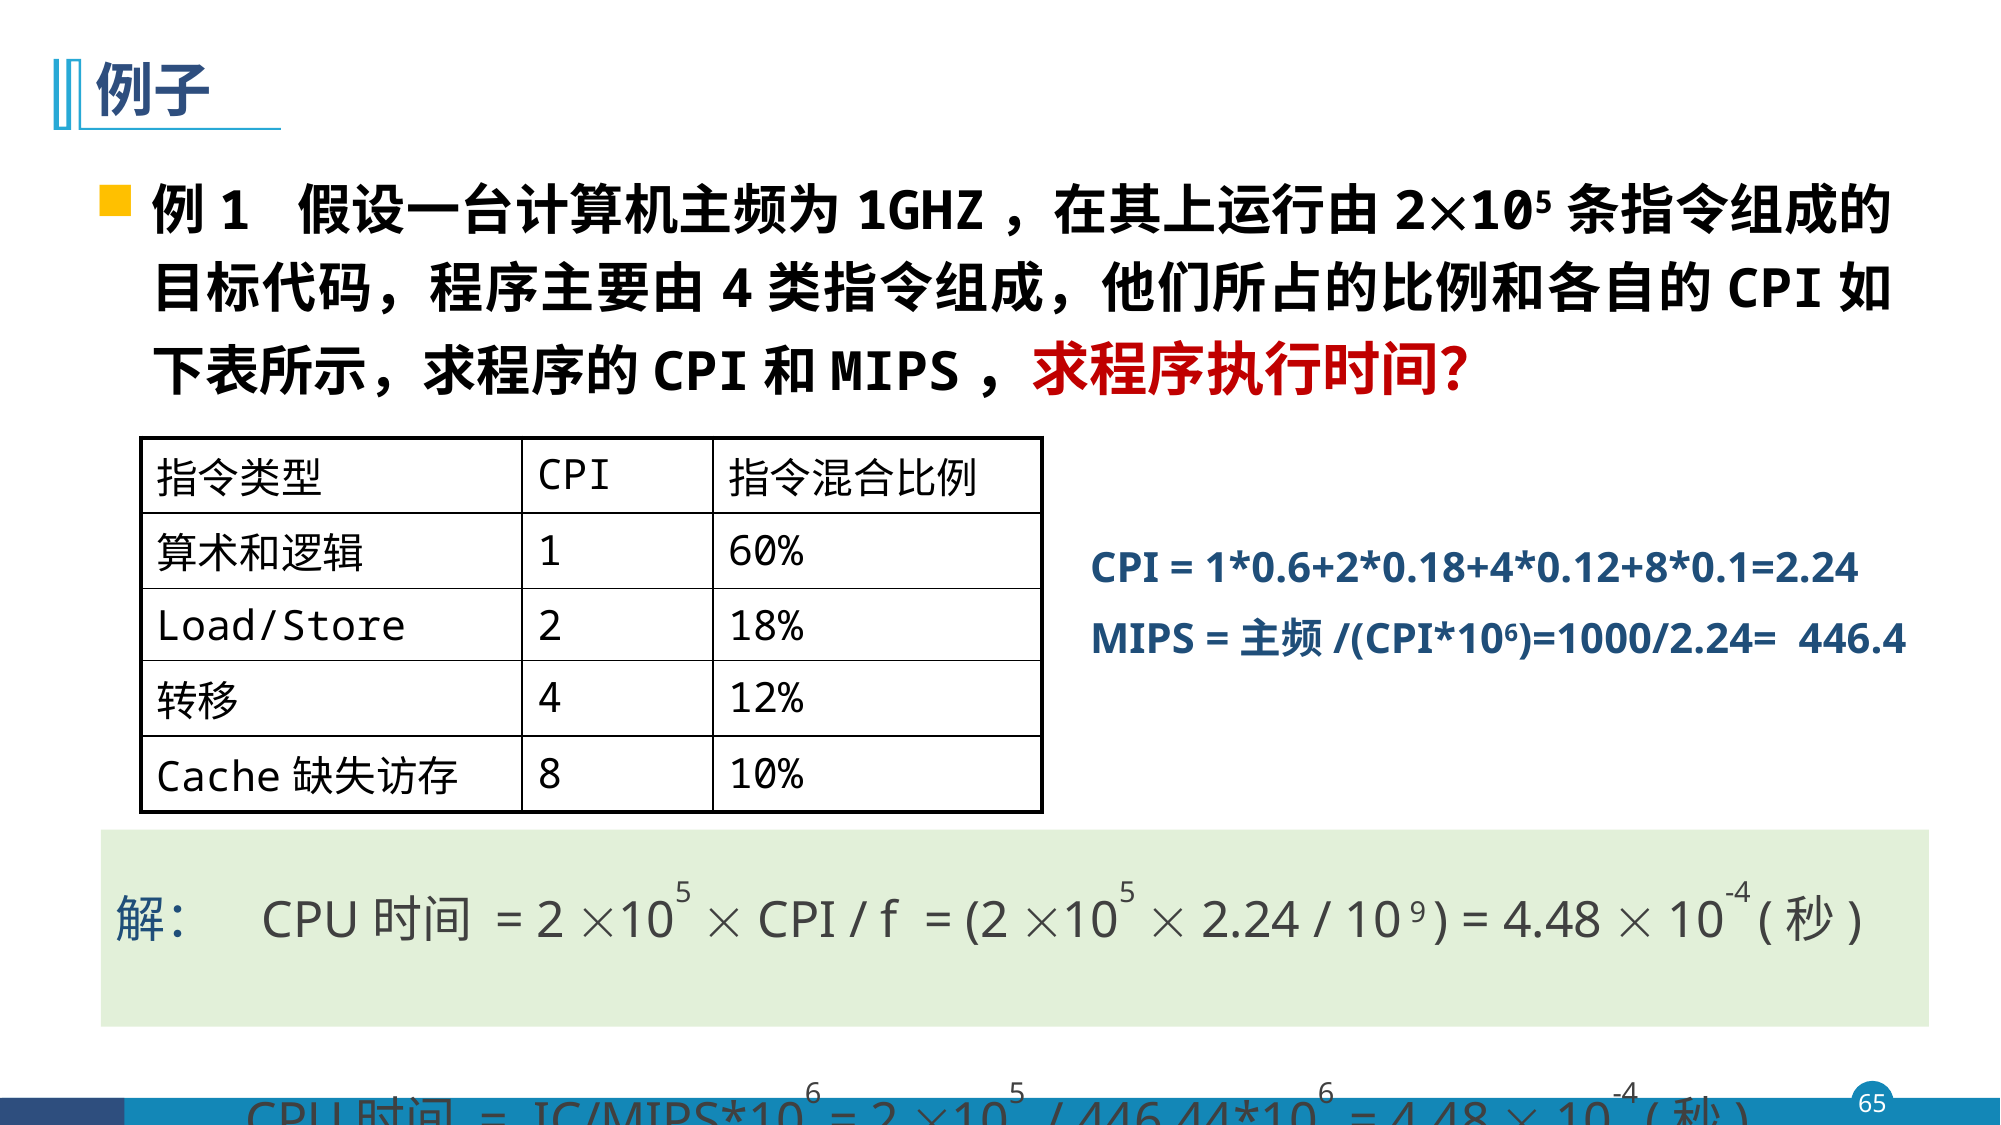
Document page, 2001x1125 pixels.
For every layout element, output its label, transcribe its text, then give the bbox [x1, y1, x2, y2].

table_header 指令类型 [143, 440, 521, 512]
list 例1 假设一台计算机主频为1GHZ，在其上运行由2105条指令组成的目标代码，程序主要由4类指令组成，他们所占的比例和各自的CPI如下表所示，求程序的CPI和MIPS，求程序执行时间？ [80, 154, 1909, 1080]
table_cell 12% [714, 661, 1040, 735]
table_cell Cache缺失访存 [143, 737, 521, 810]
table_cell 2 [523, 589, 712, 660]
text_box CPI = 1*0.6+2*0.18+4*0.12+8*0.1=2.24 MIPS =主频/(CPI*106)=1000/2.24= 446.4 [1075, 533, 1986, 670]
text_box 解： CPU时间 = 2 105  CPI / f = (2 105  2.24 / 10 9 ) = 4.48  10-4 (秒) CPU时间 = IC/MIPS*106 = 2 105 / 446.44*106 = 4.48  10-4 (秒) [100, 829, 1929, 1125]
table_header 指令混合比例 [714, 440, 1040, 512]
table_cell 60% [714, 514, 1040, 588]
table_cell 1 [523, 514, 712, 588]
table_cell 4 [523, 661, 712, 735]
table_header CPI [523, 440, 712, 512]
table_cell 算术和逻辑 [143, 514, 521, 588]
title 例子 [80, 42, 1805, 144]
table_cell 8 [523, 737, 712, 810]
table_cell 转移 [143, 661, 521, 735]
table_cell Load/Store [143, 589, 521, 660]
table_cell 18% [714, 589, 1040, 660]
table_cell 10% [714, 737, 1040, 810]
